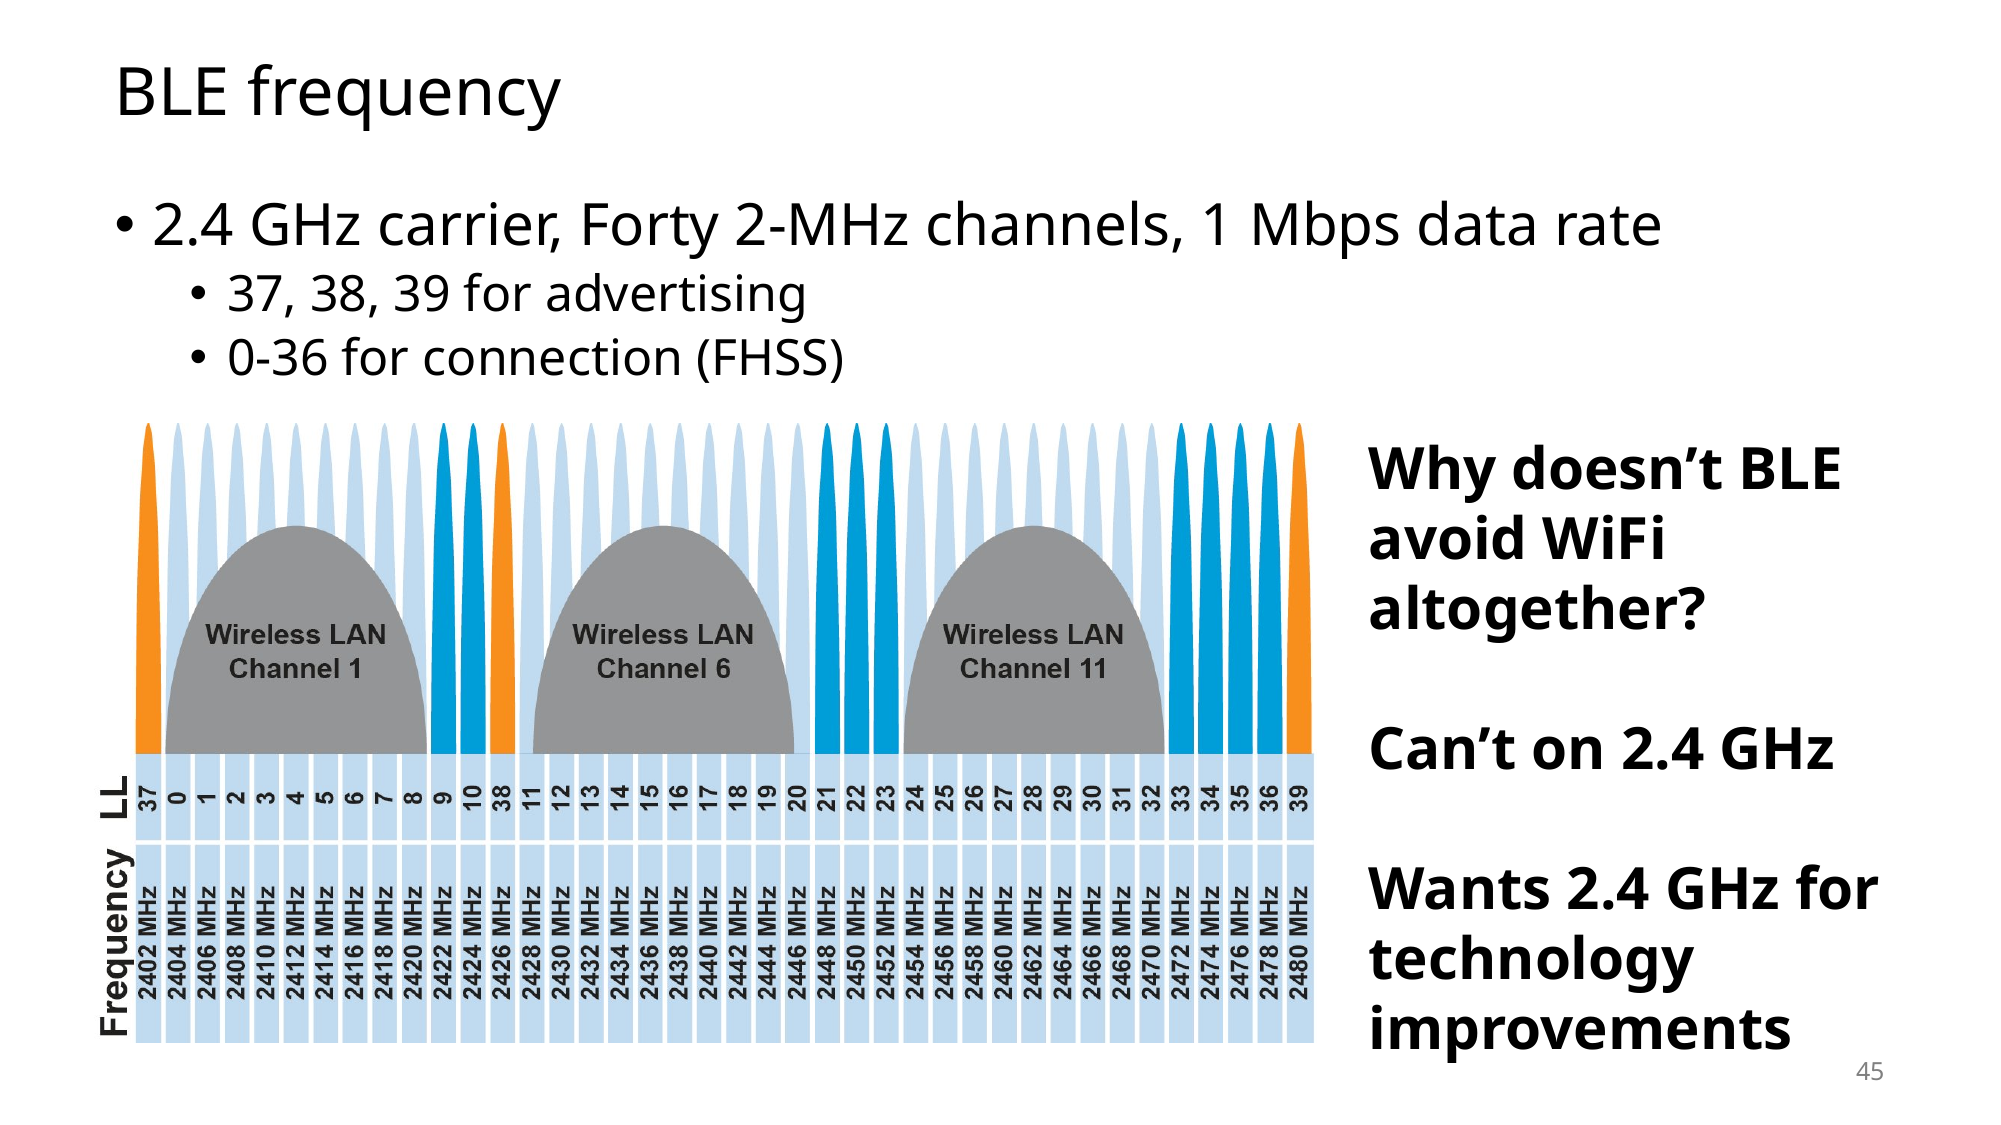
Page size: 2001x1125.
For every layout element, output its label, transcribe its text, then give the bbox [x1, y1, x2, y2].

title BLE frequency [99, 37, 1900, 150]
list 2.4 GHz carrier, Forty 2-MHz channels, 1 Mbps data rate 37, 38, 39 for advertising 0-36 for connection (FHSS) [99, 187, 1900, 1013]
slide_number 45 [1749, 1069, 1900, 1103]
text_box Why doesn’t BLE avoid WiFi altogether? Can’t on 2.4 GHz Wants 2.4 GHz for technology improvements [1353, 423, 1900, 1069]
picture [94, 423, 1317, 1043]
